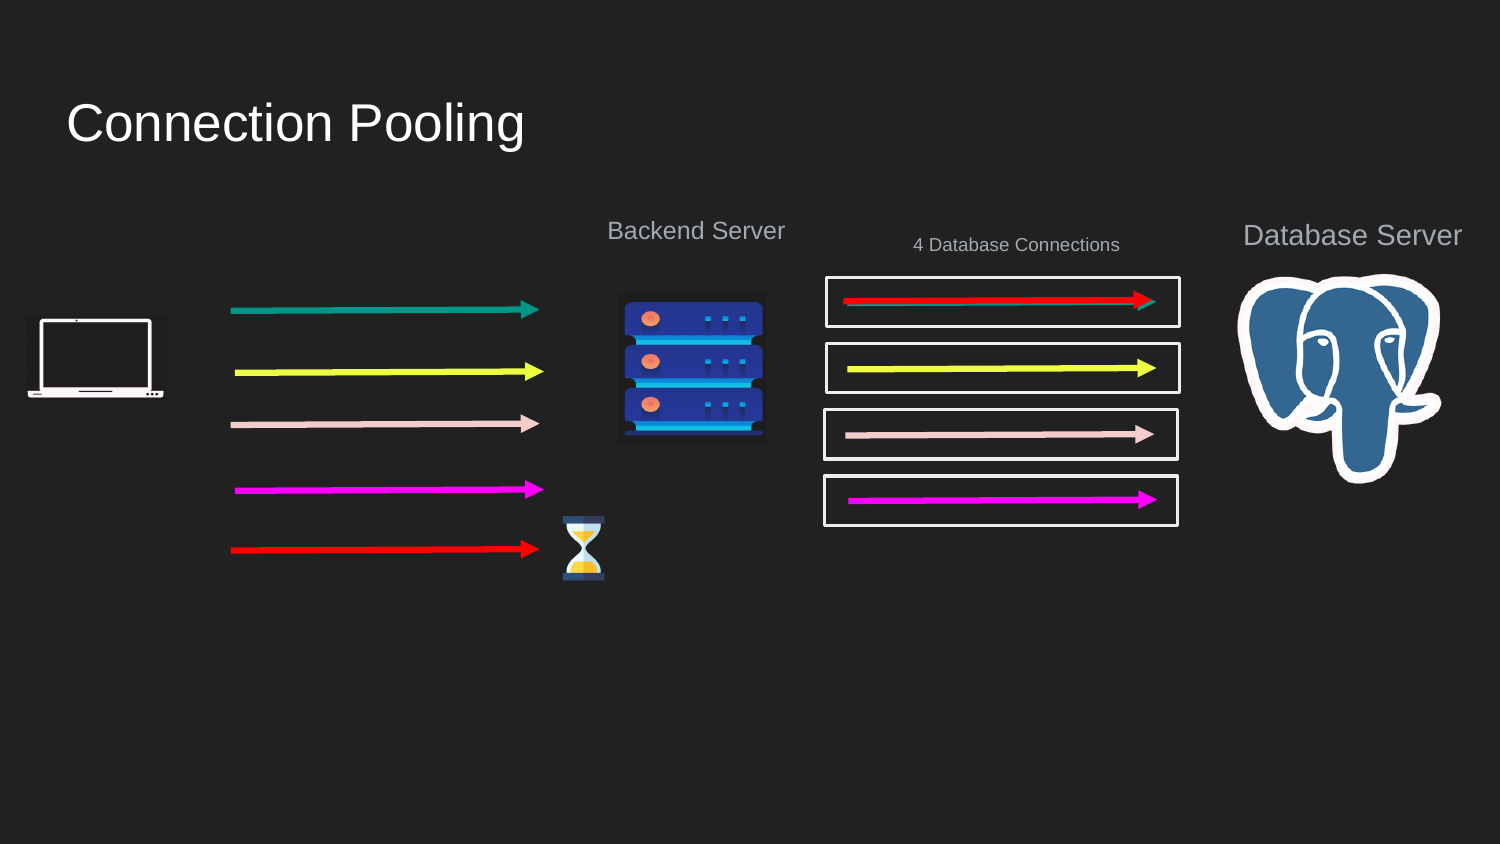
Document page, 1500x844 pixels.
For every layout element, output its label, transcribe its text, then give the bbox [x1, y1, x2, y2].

text_box Database Server [1228, 201, 1482, 266]
text_box [826, 343, 1180, 393]
title Connection Pooling [51, 72, 1449, 167]
picture [548, 514, 619, 585]
text_box [826, 277, 1180, 327]
text_box [824, 476, 1178, 526]
picture [1222, 254, 1458, 490]
text_box [824, 409, 1178, 459]
picture [618, 293, 767, 444]
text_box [1143, 502, 1157, 508]
text_box 4 Database Connections [898, 220, 1169, 266]
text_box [1141, 436, 1154, 442]
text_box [847, 503, 1138, 508]
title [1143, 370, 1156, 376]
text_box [25, 315, 167, 401]
text_box Backend Server [566, 199, 827, 260]
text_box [844, 437, 1135, 442]
